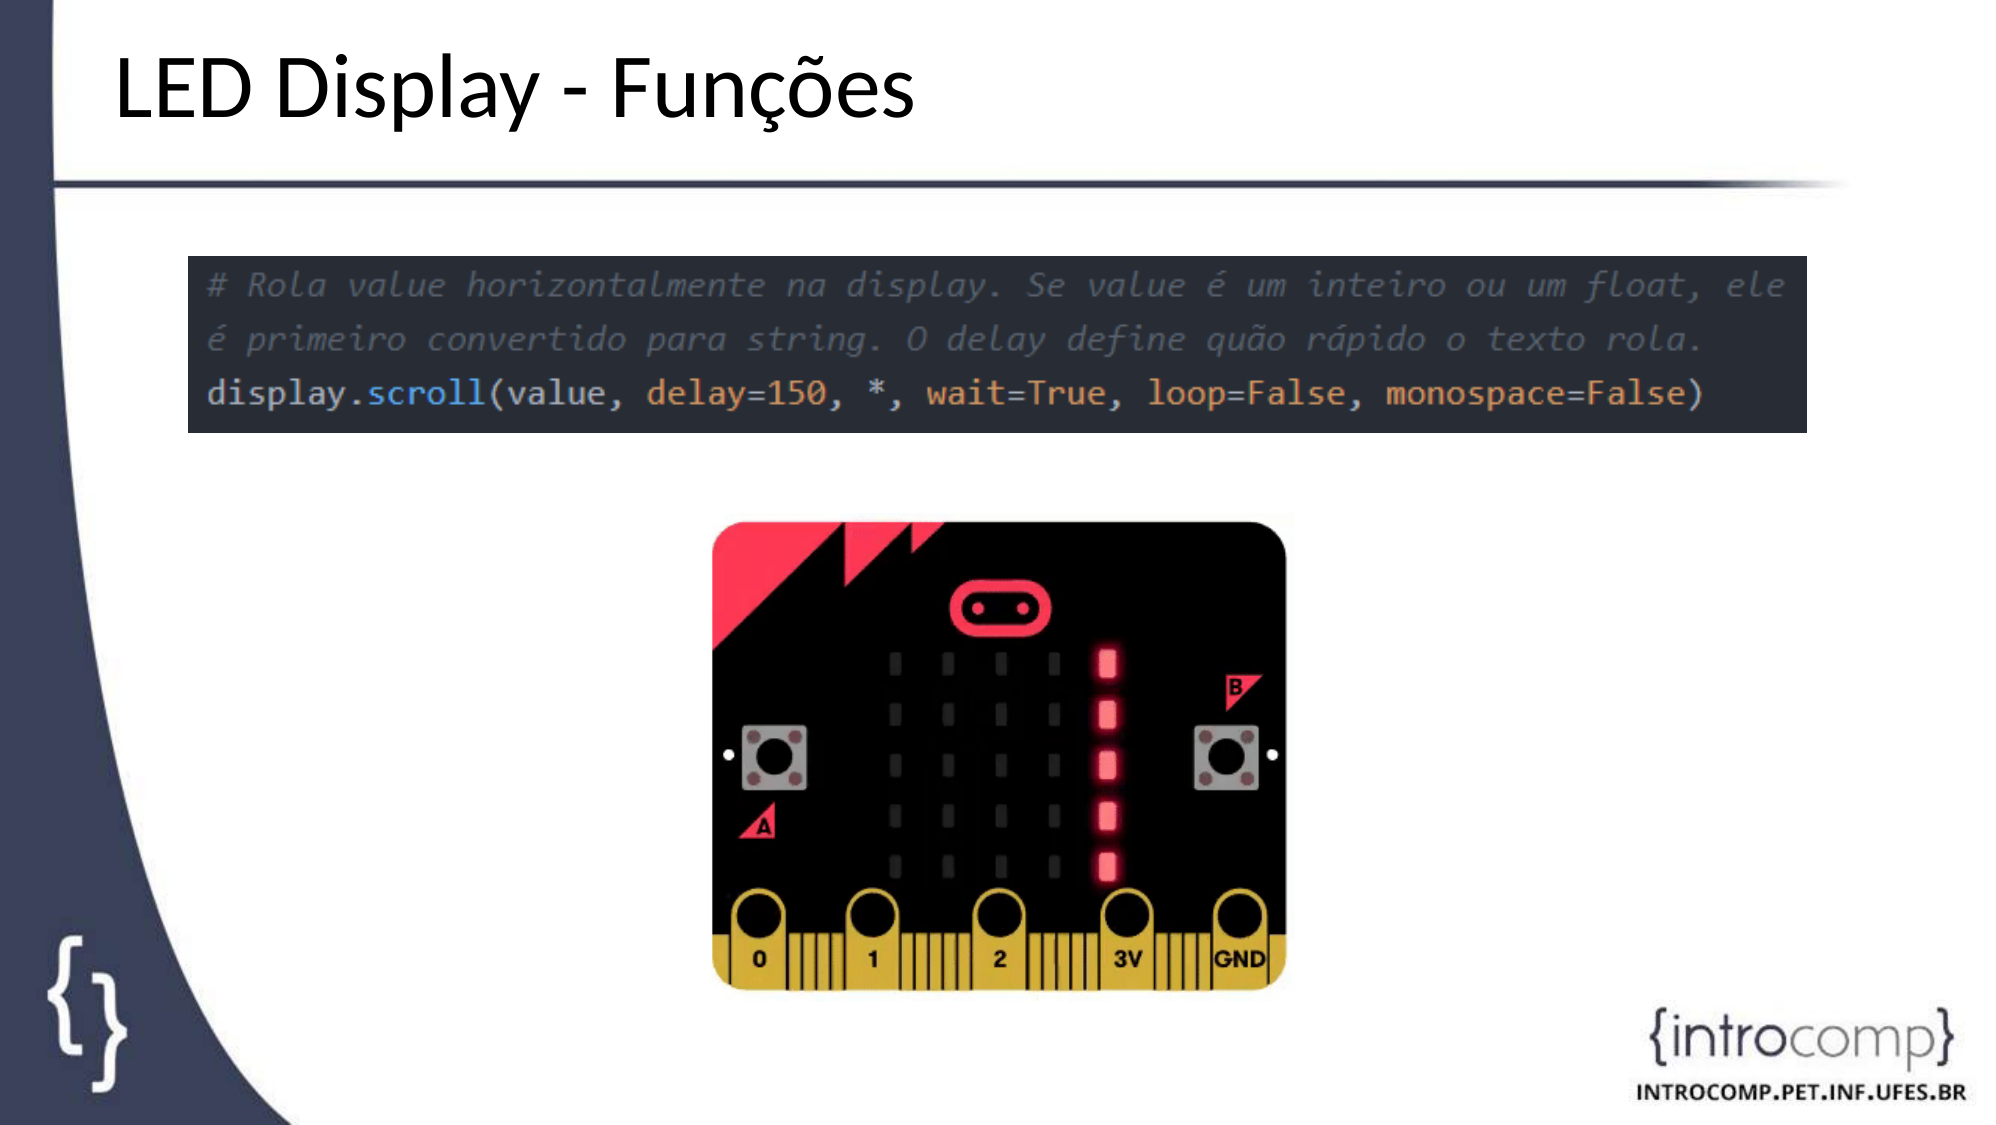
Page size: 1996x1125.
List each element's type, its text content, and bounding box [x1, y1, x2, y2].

title LED Display - Funções [99, 0, 1623, 176]
picture [0, 0, 1996, 1125]
